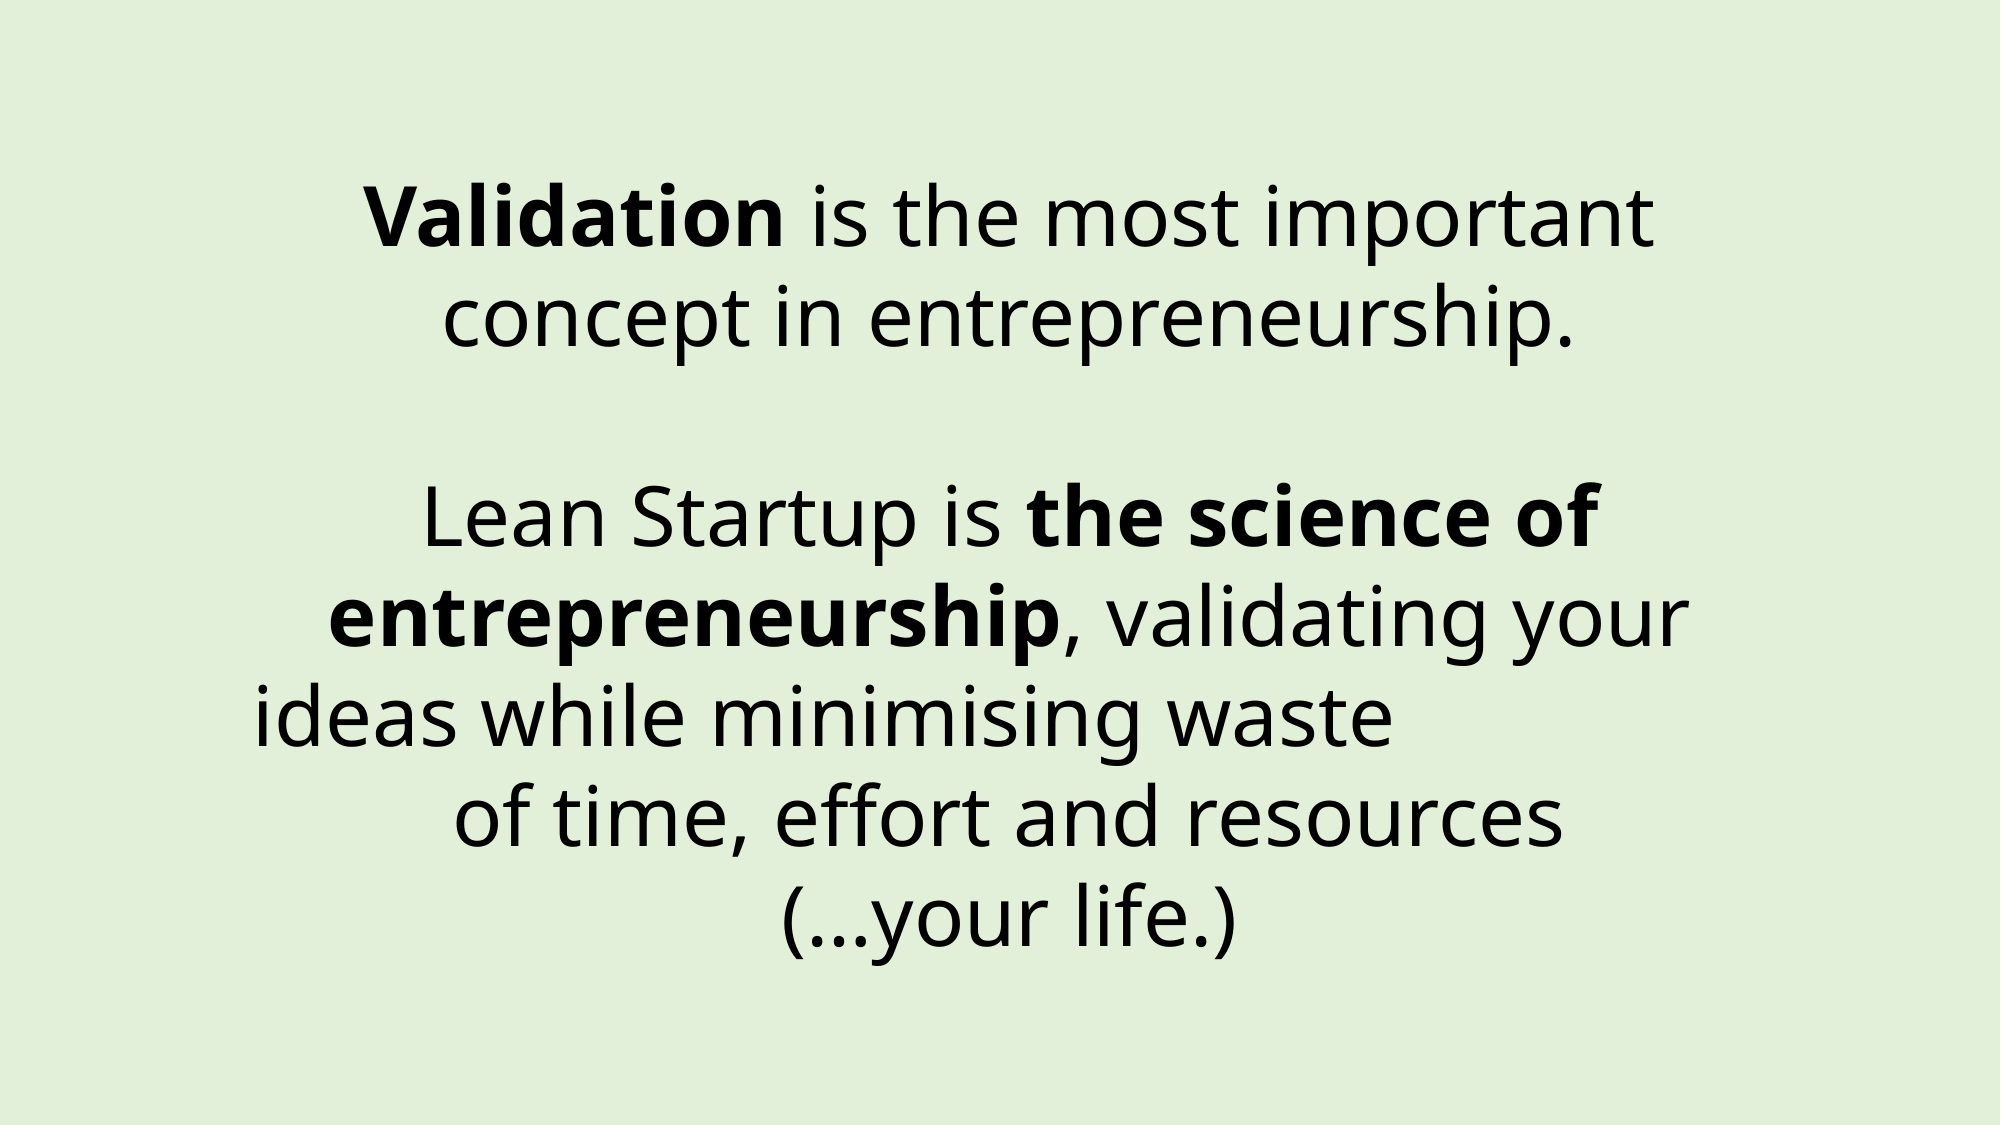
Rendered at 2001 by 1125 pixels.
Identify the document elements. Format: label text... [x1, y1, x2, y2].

text_box Validation is the most important concept in entrepreneurship. Lean Startup is the science of entrepreneurship, validating your ideas while minimising waste of time, effort and resources (…your life.) [242, 162, 1777, 963]
